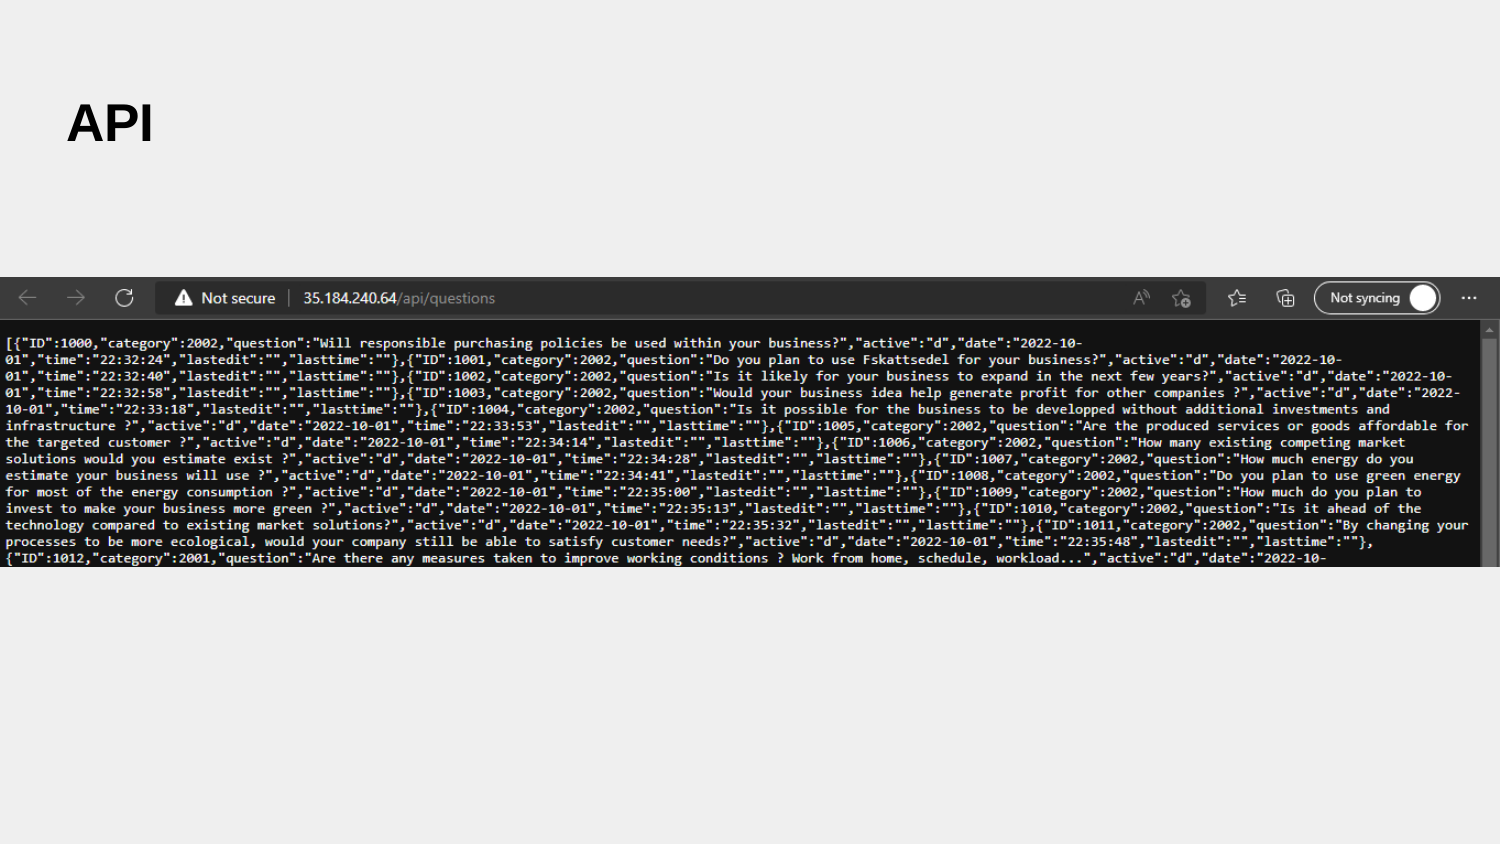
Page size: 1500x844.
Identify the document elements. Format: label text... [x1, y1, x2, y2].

title API [51, 72, 1449, 167]
picture [0, 276, 1500, 567]
